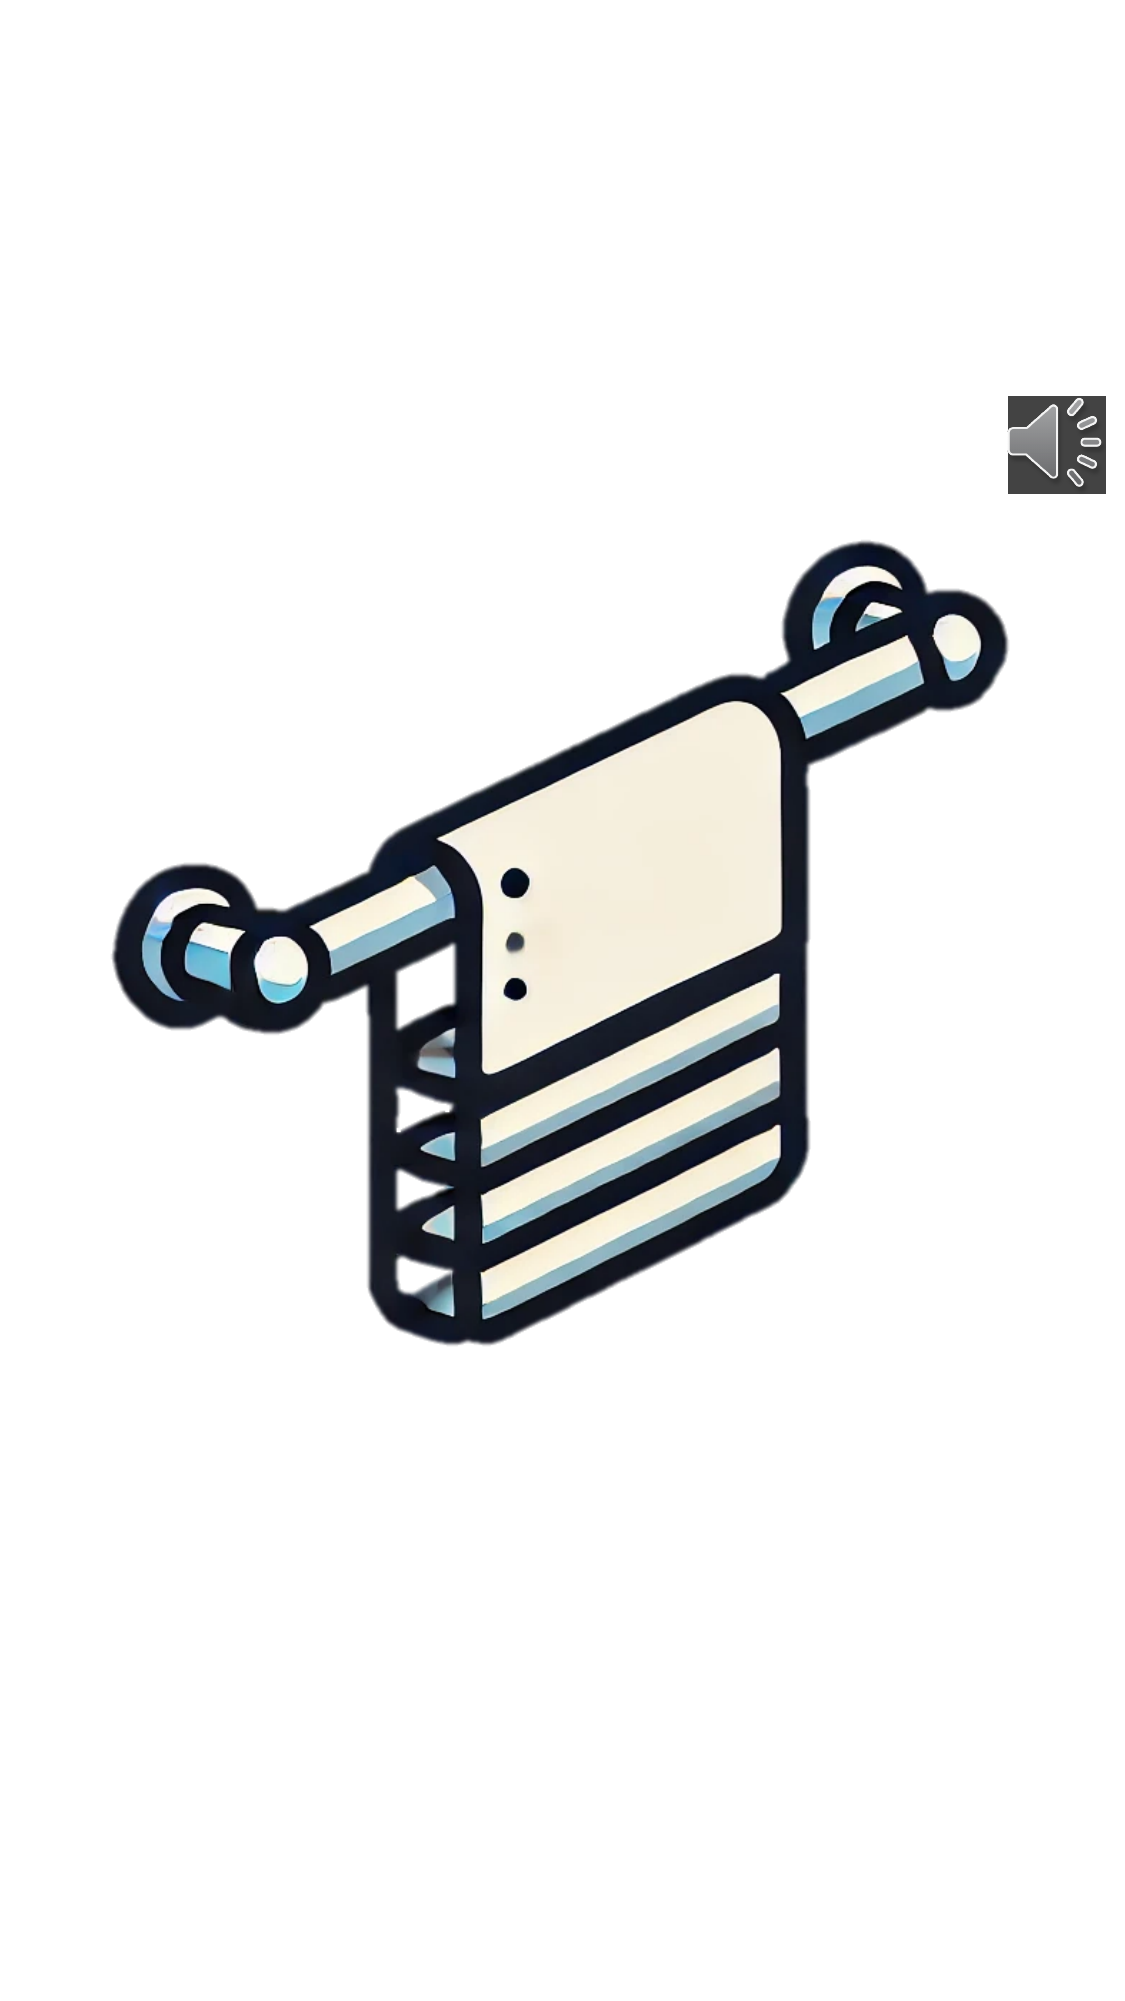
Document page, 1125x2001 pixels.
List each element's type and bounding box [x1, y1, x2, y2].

picture [0, 395, 1125, 1872]
